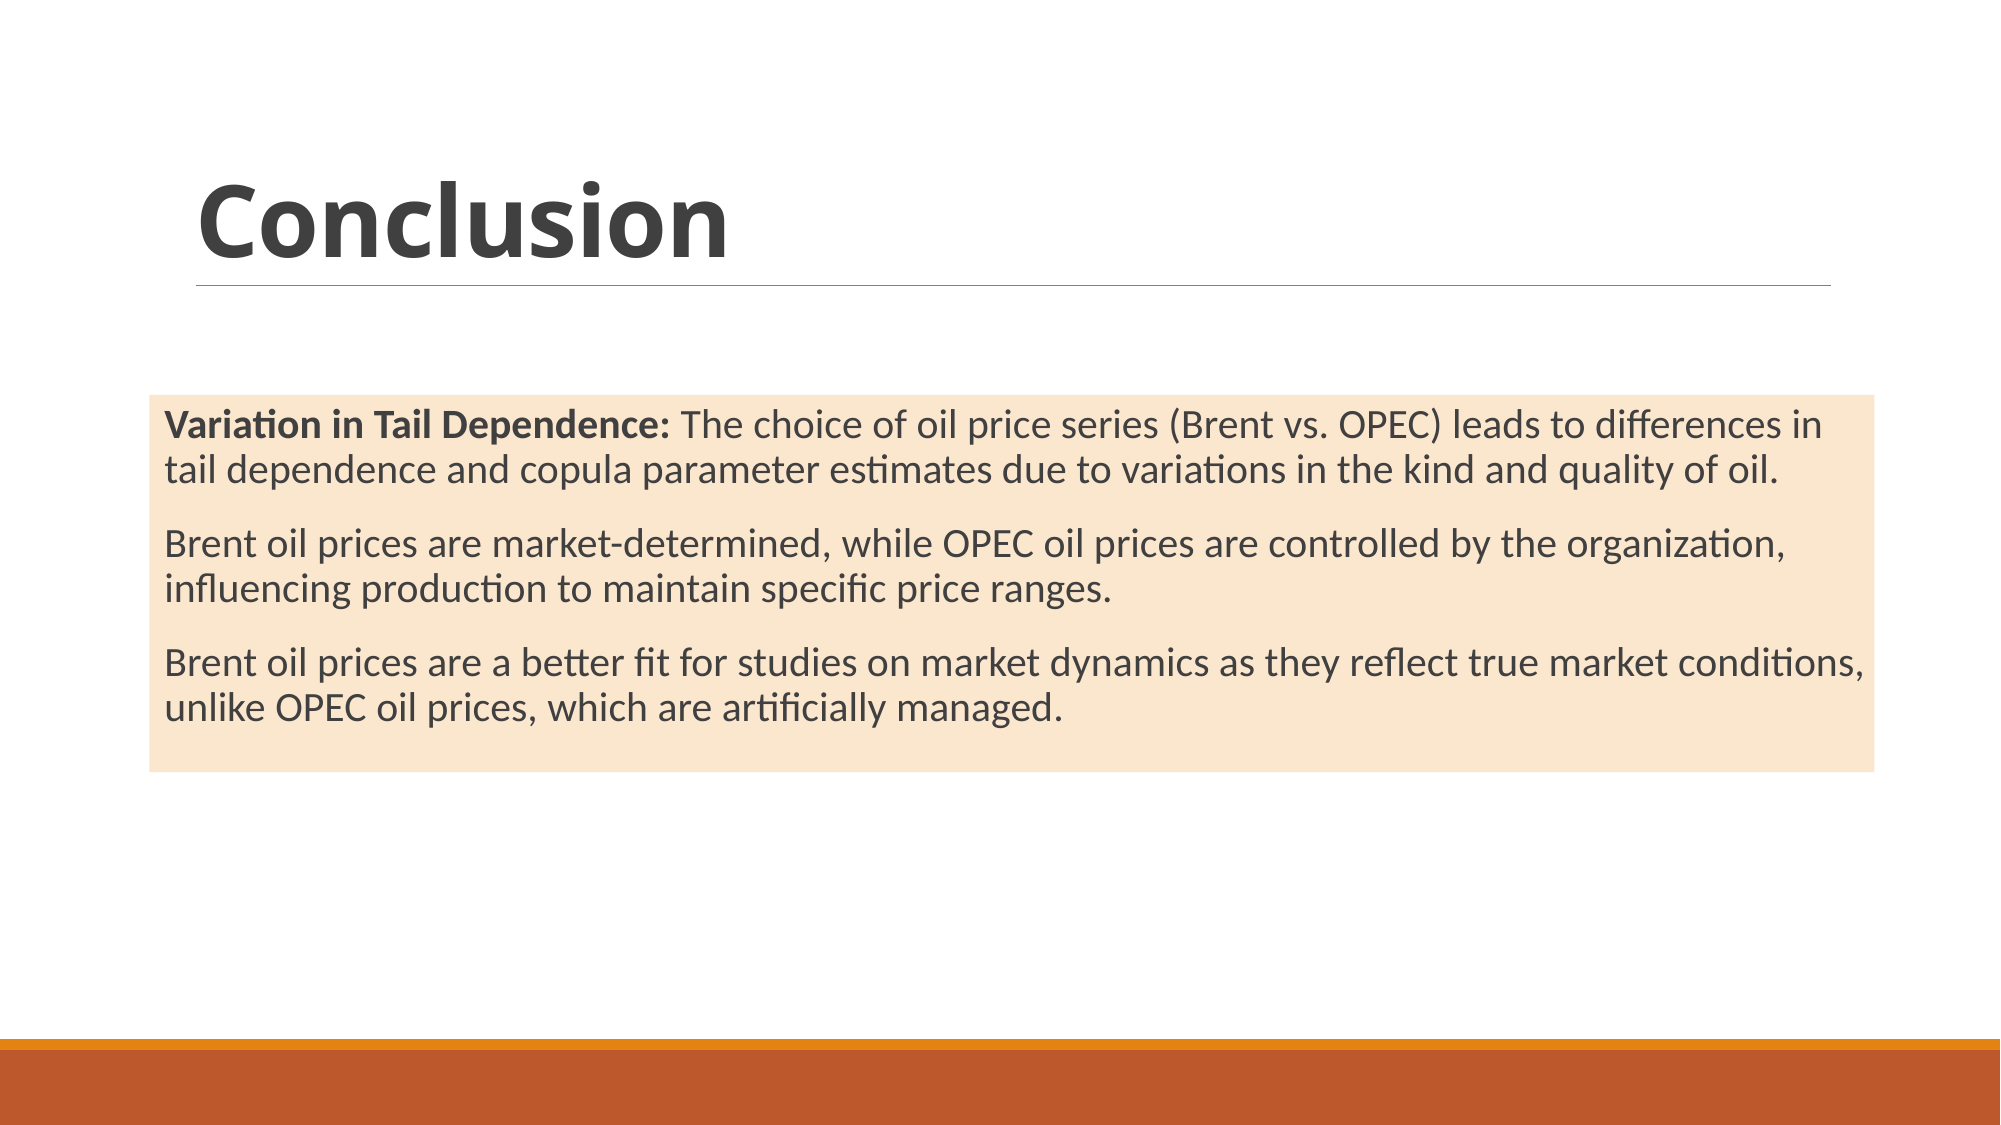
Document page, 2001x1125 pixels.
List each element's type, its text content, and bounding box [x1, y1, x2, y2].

title Conclusion [180, 47, 1830, 285]
list Variation in Tail Dependence: The choice of oil price series (Brent vs. OPEC) leads to differences in tail dependence and copula parameter estimates due to variations in the kind and quality of oil. Brent oil prices are market-determined, while OPEC oil prices are controlled by the organization, influencing production to maintain specific price ranges. Brent oil prices are a better fit for studies on market dynamics as they reflect true market conditions, unlike OPEC oil prices, which are artificially managed. [149, 394, 1875, 773]
